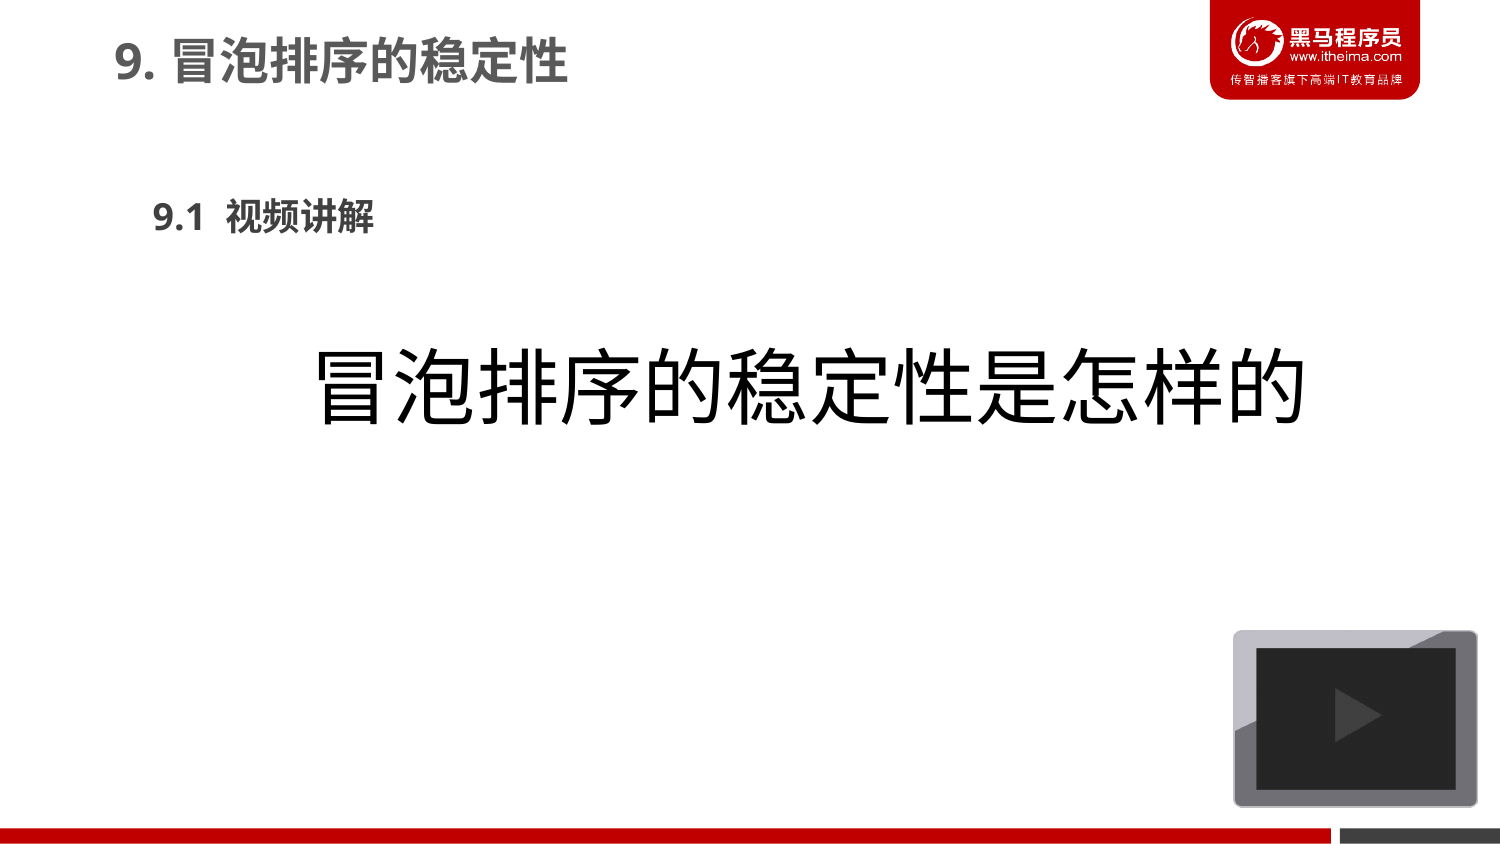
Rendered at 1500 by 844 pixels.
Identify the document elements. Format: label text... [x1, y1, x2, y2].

text_box 9.1 视频讲解 [138, 185, 715, 246]
text_box 9.冒泡排序的稳定性 [103, 0, 987, 130]
picture [1212, 8, 1421, 94]
picture [1232, 630, 1478, 809]
text_box 冒泡排序的稳定性是怎样的 [242, 327, 1377, 443]
